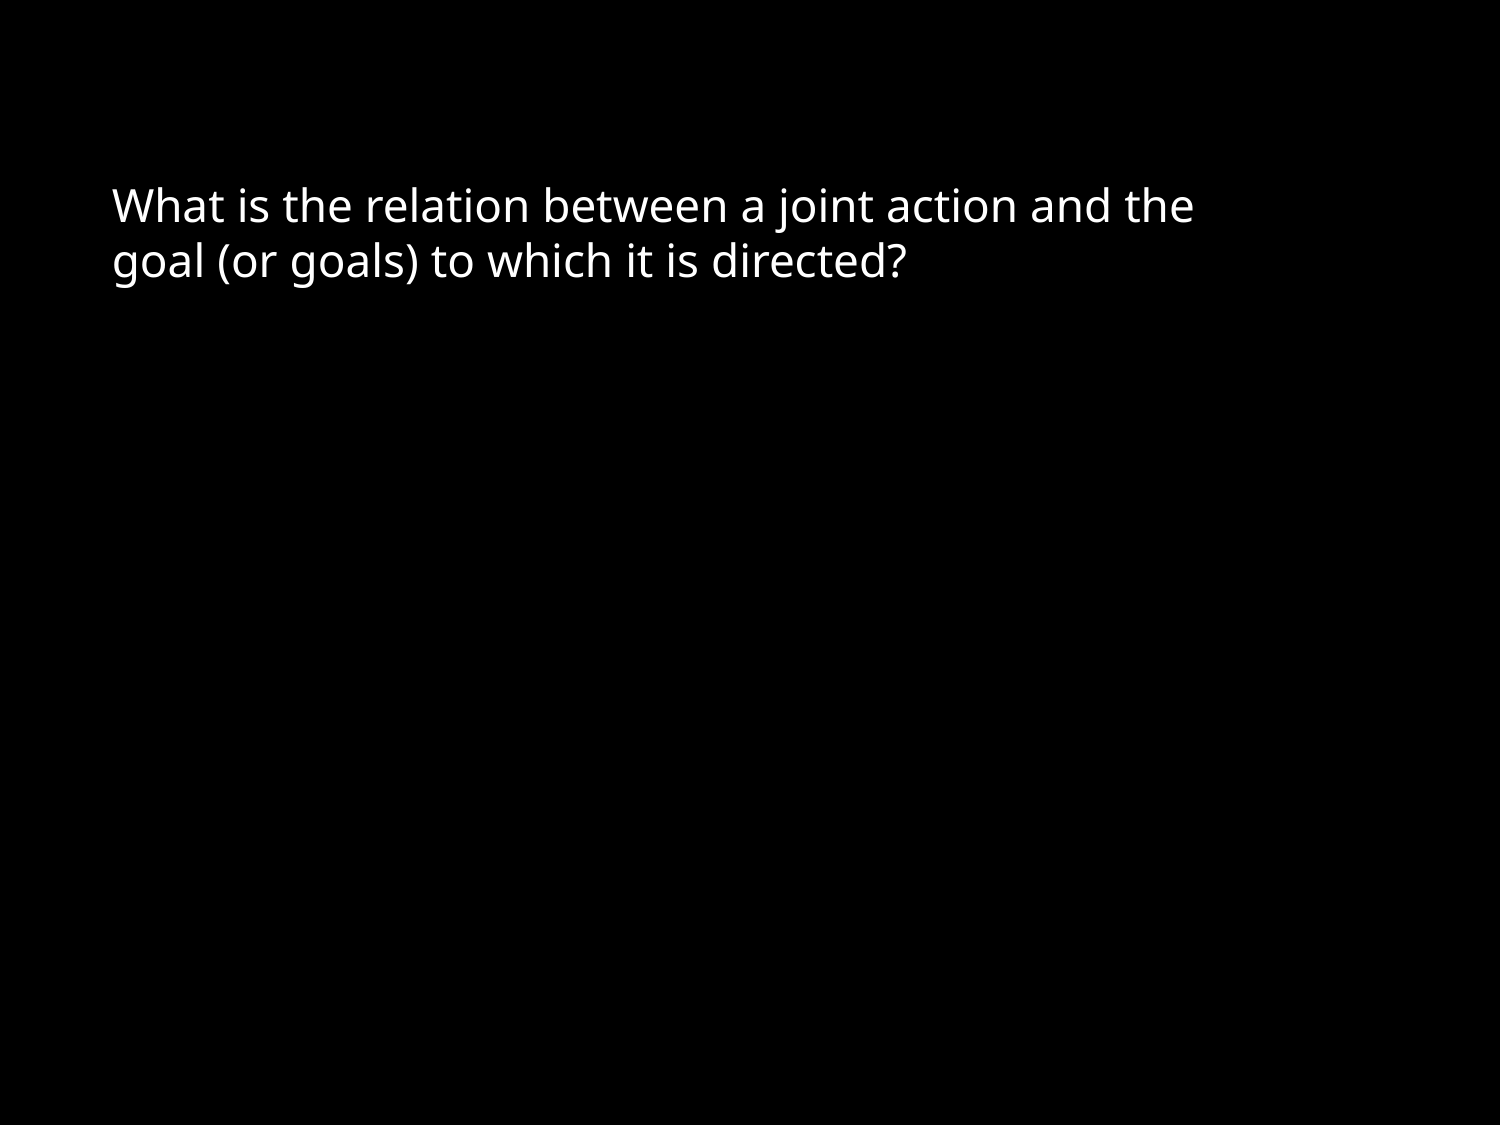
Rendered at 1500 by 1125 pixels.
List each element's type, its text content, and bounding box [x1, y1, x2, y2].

text_box What is the relation between a joint action and the goal (or goals) to which it is directed? [97, 169, 1294, 295]
